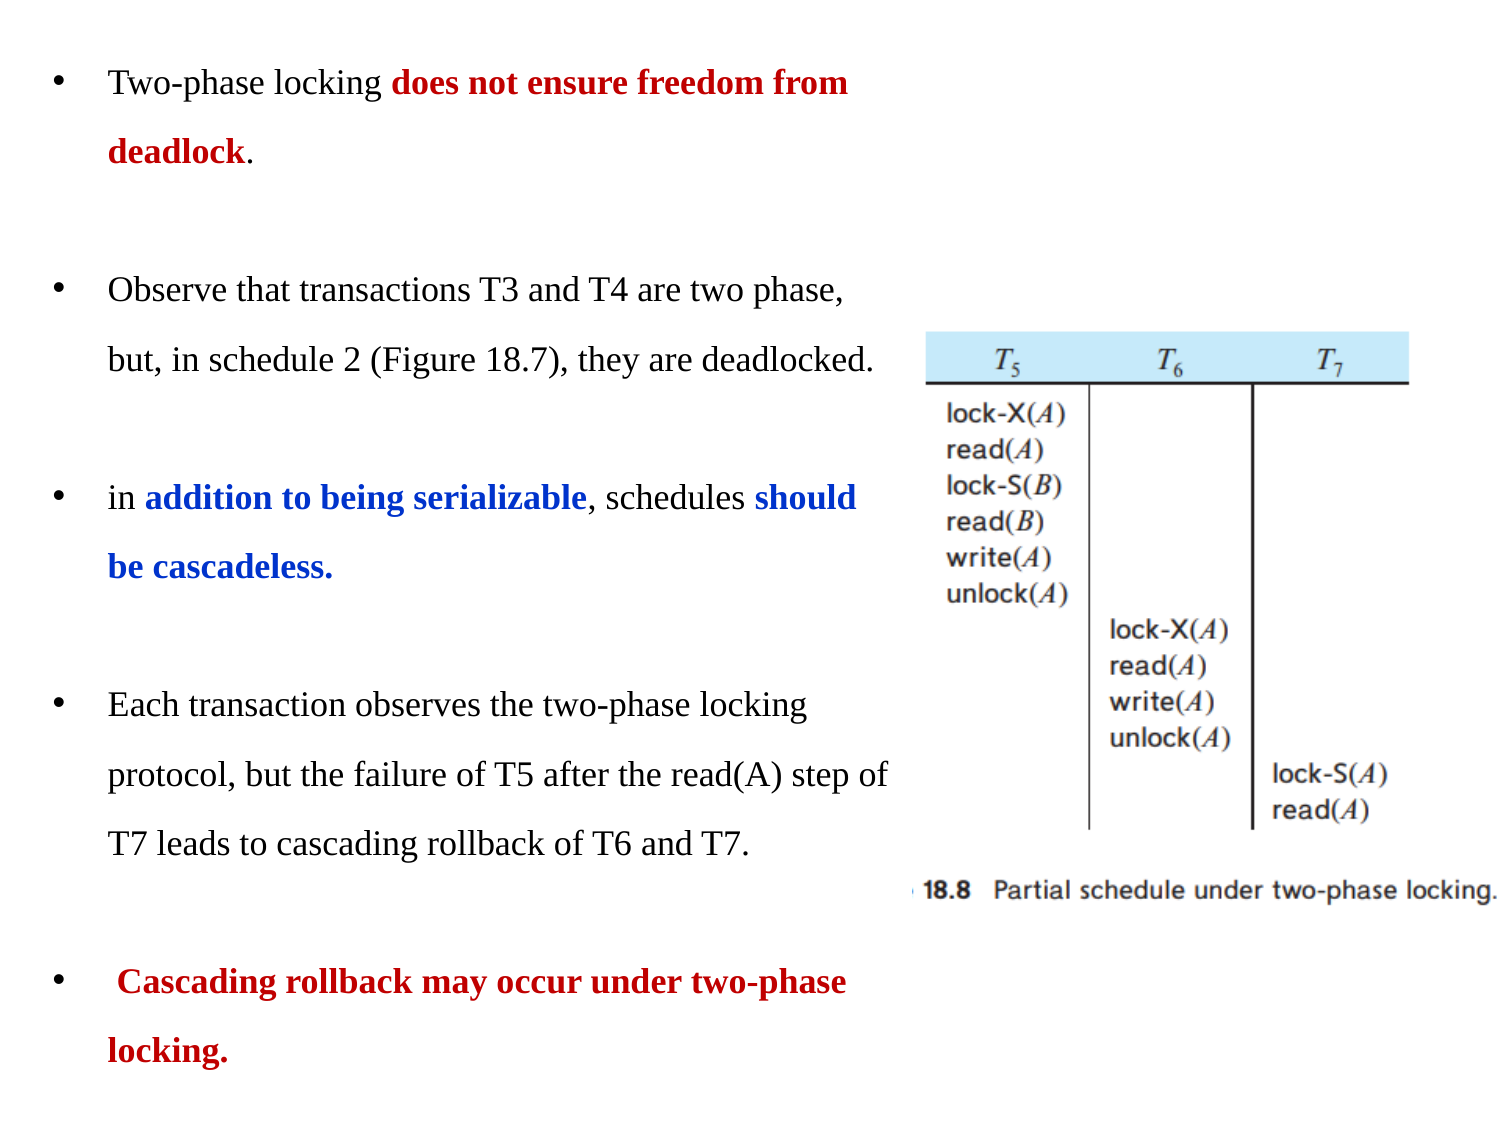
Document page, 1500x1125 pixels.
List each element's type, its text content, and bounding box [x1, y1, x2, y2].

picture [912, 324, 1500, 910]
list Two-phase locking does not ensure freedom from deadlock. Observe that transactions T3 and T4 are two phase, but, in schedule 2 (Figure 18.7), they are deadlocked. in addition to being serializable, schedules should be cascadeless. Each transaction observes the two-phase locking protocol, but the failure of T5 after the read(A) step of T7 leads to cascading rollback of T6 and T7. Cascading rollback may occur under two-phase locking. [37, 24, 913, 1100]
